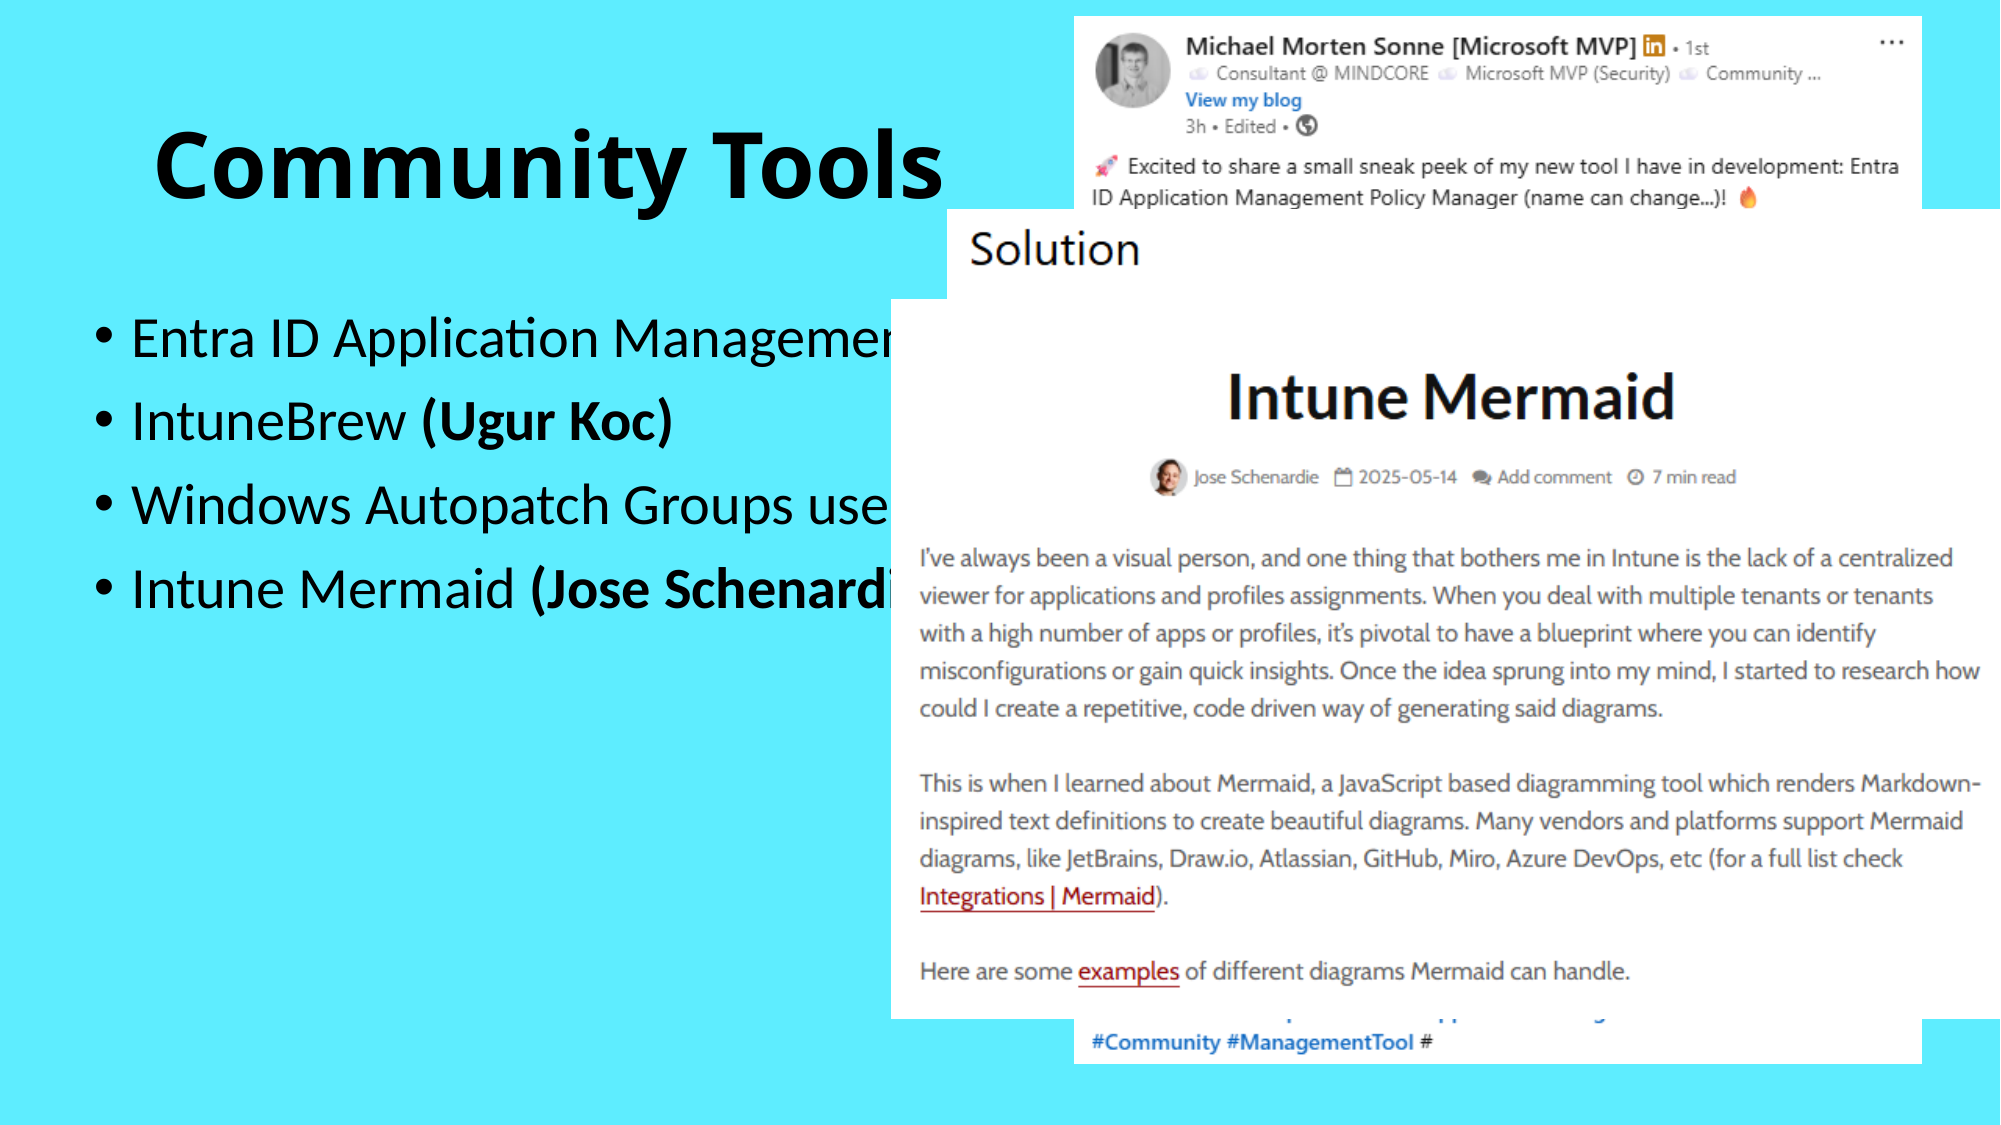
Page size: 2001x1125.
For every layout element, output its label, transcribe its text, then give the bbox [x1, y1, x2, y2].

list Entra ID Application Management Policy Manager (Michael Morten Sonne) IntuneBrew (Ugur Koc) Windows Autopatch Groups user opt-in (Michael Meier) Intune Mermaid (Jose Schenardie) [79, 299, 891, 1014]
picture [891, 16, 2000, 1064]
title Community Tools [137, 59, 1074, 278]
